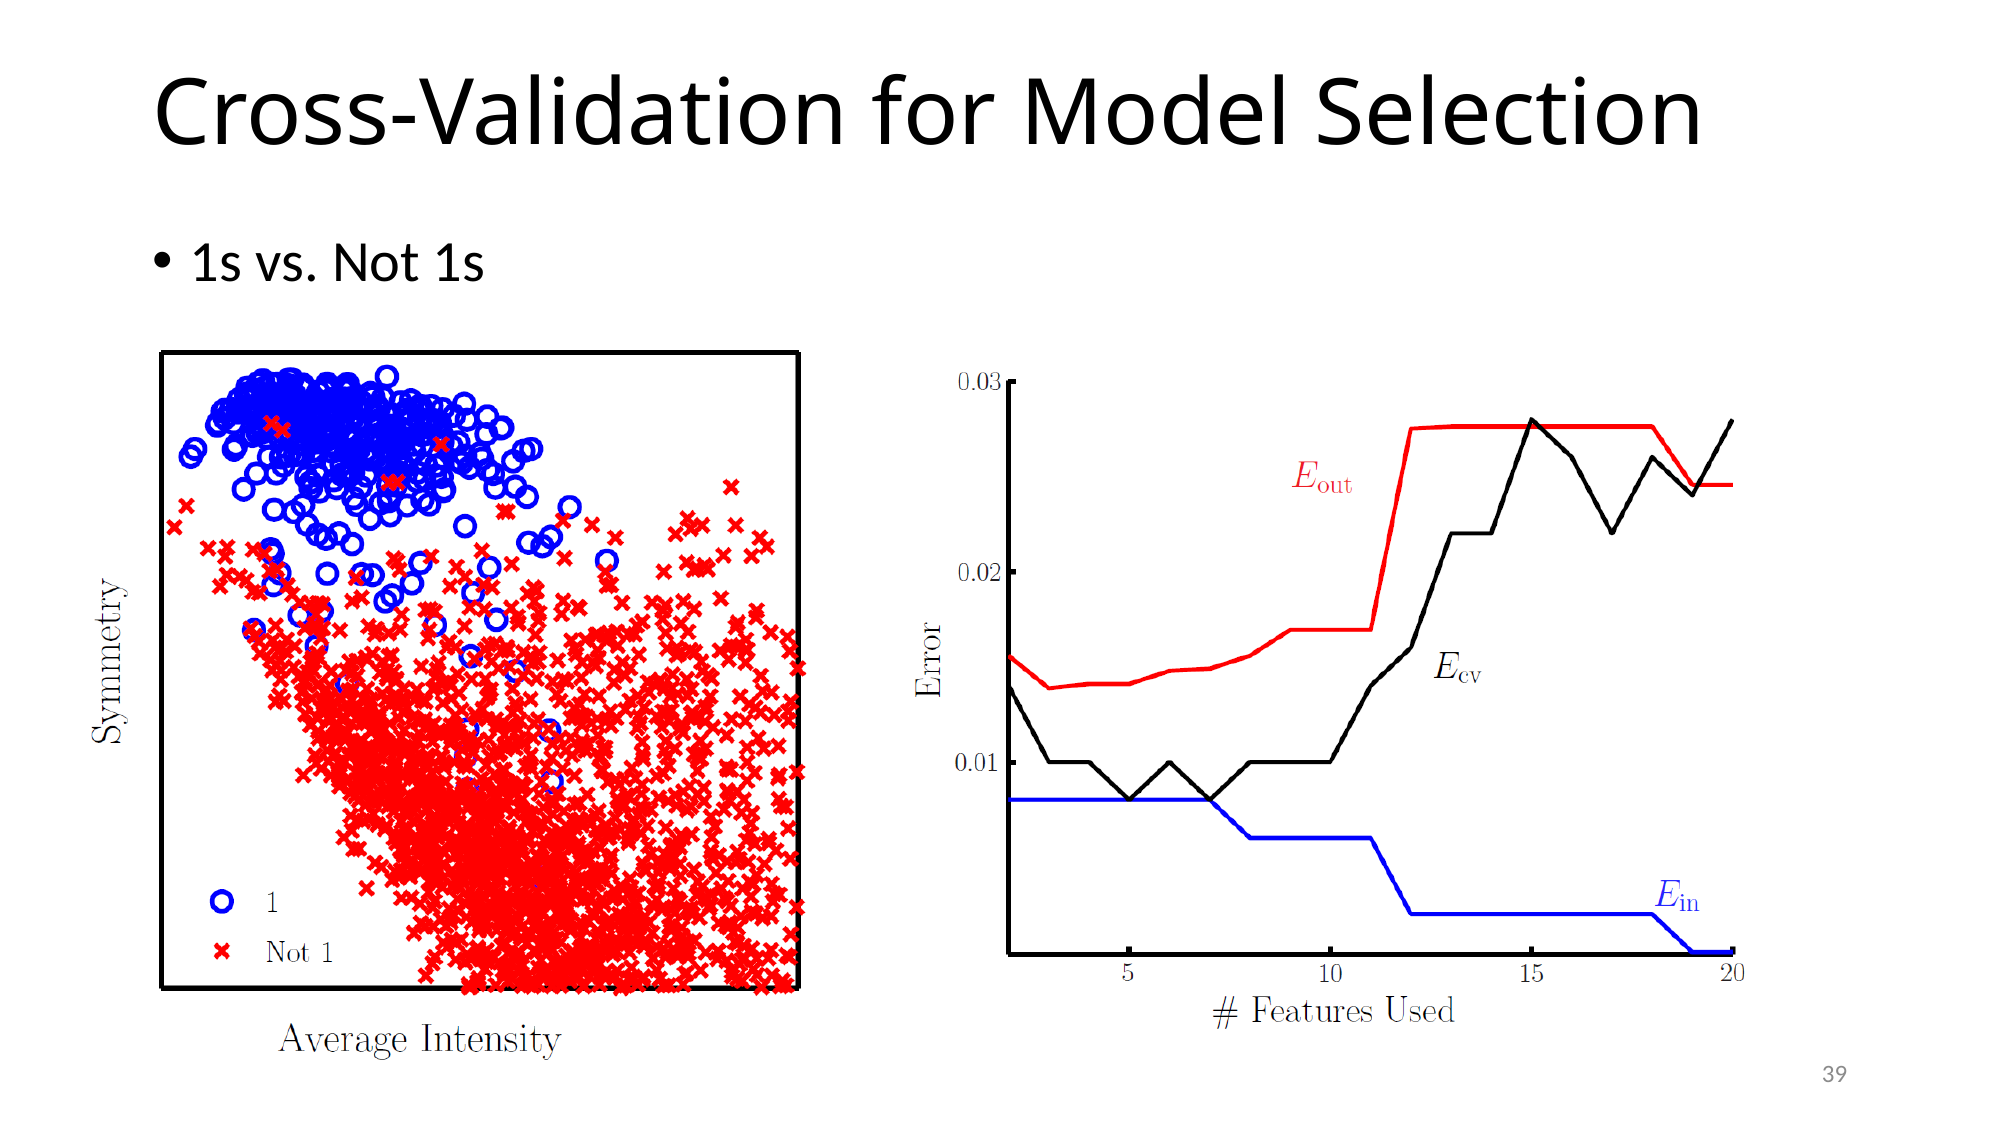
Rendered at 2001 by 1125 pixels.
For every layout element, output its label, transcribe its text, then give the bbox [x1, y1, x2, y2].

picture [91, 340, 809, 1061]
picture [880, 340, 1766, 1043]
list 1s vs. Not 1s [137, 223, 1863, 1014]
slide_number 39 [1412, 1042, 1863, 1103]
title Cross-Validation for Model Selection [137, 6, 1863, 223]
